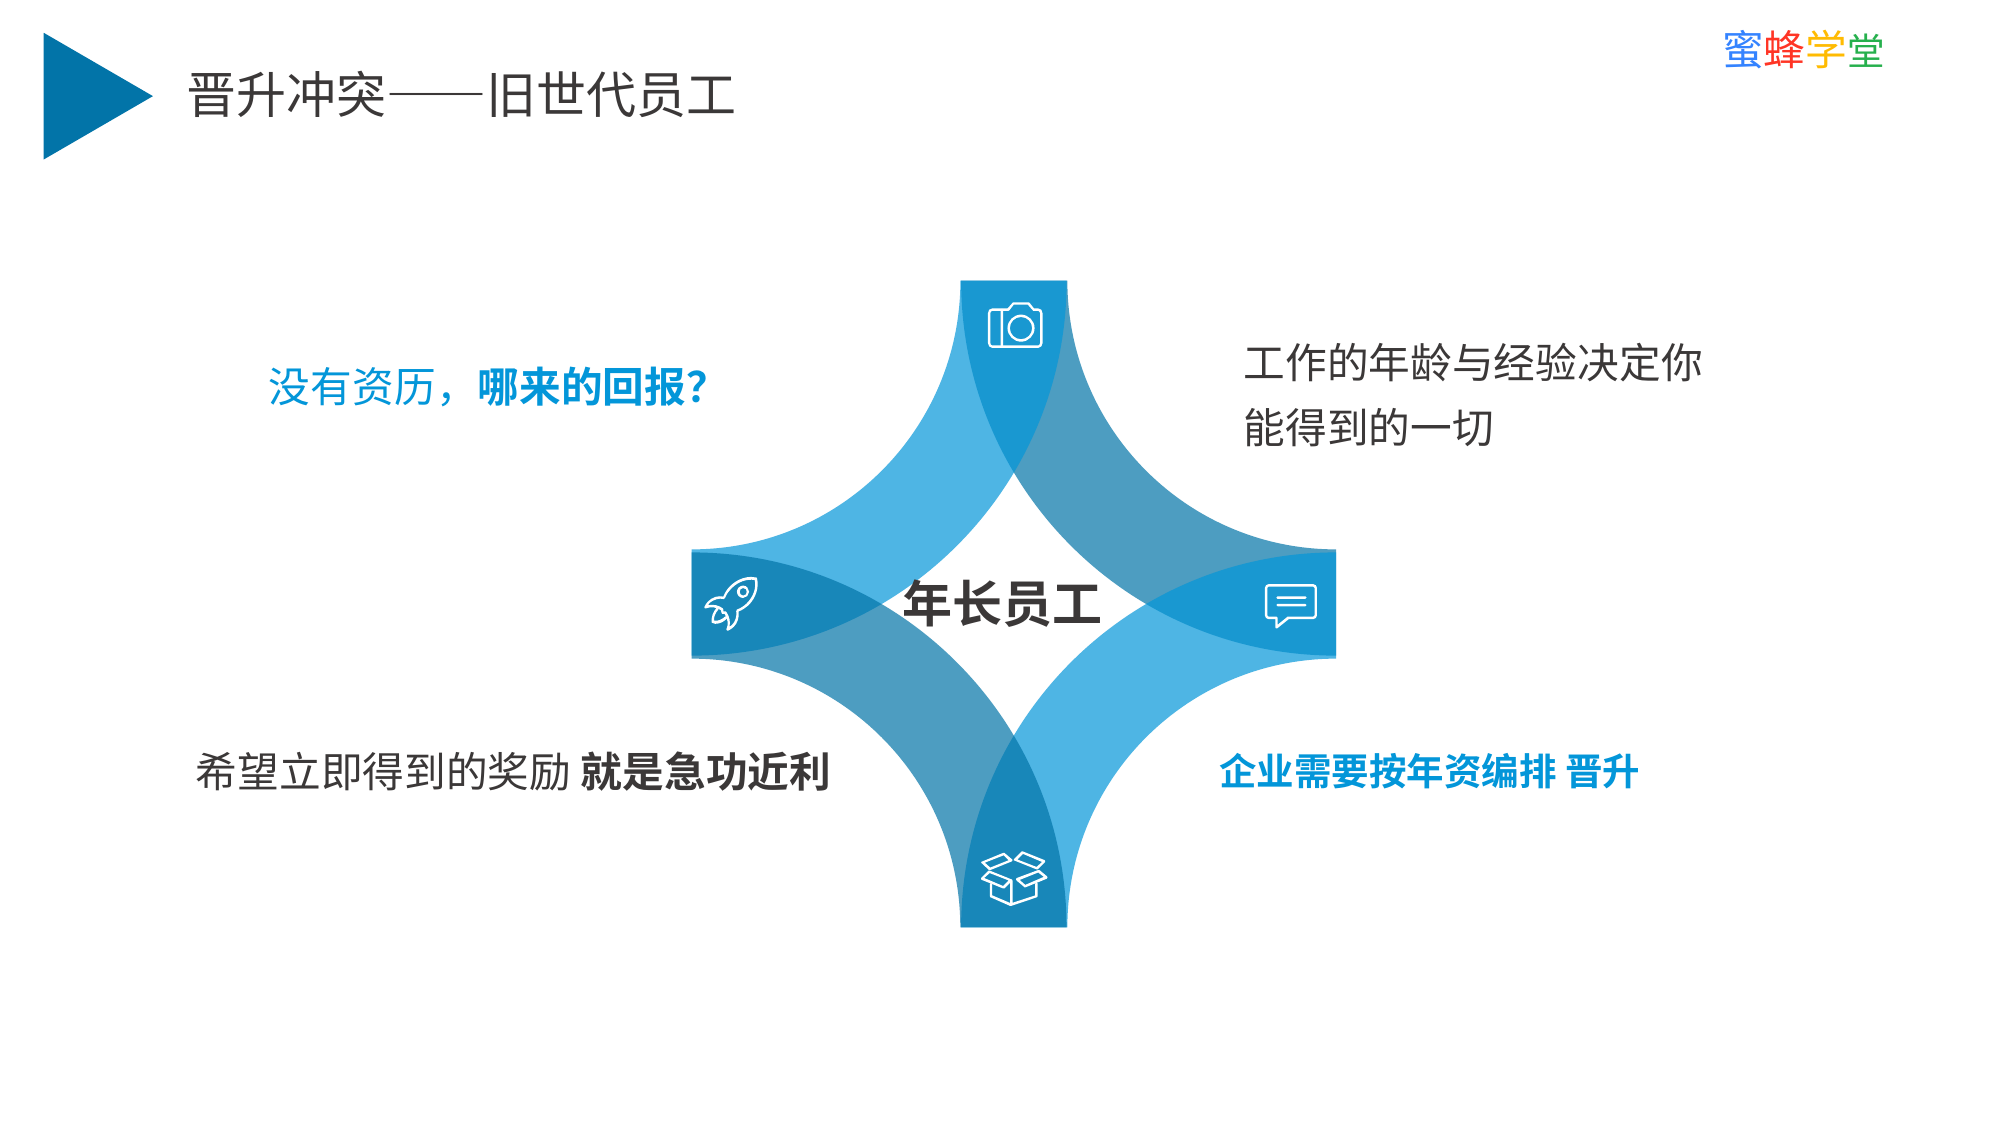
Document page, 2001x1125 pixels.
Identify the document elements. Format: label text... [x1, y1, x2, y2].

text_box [188, 280, 1762, 928]
text_box [43, 32, 153, 160]
text_box 晋升冲突——旧世代员工 [178, 56, 744, 132]
